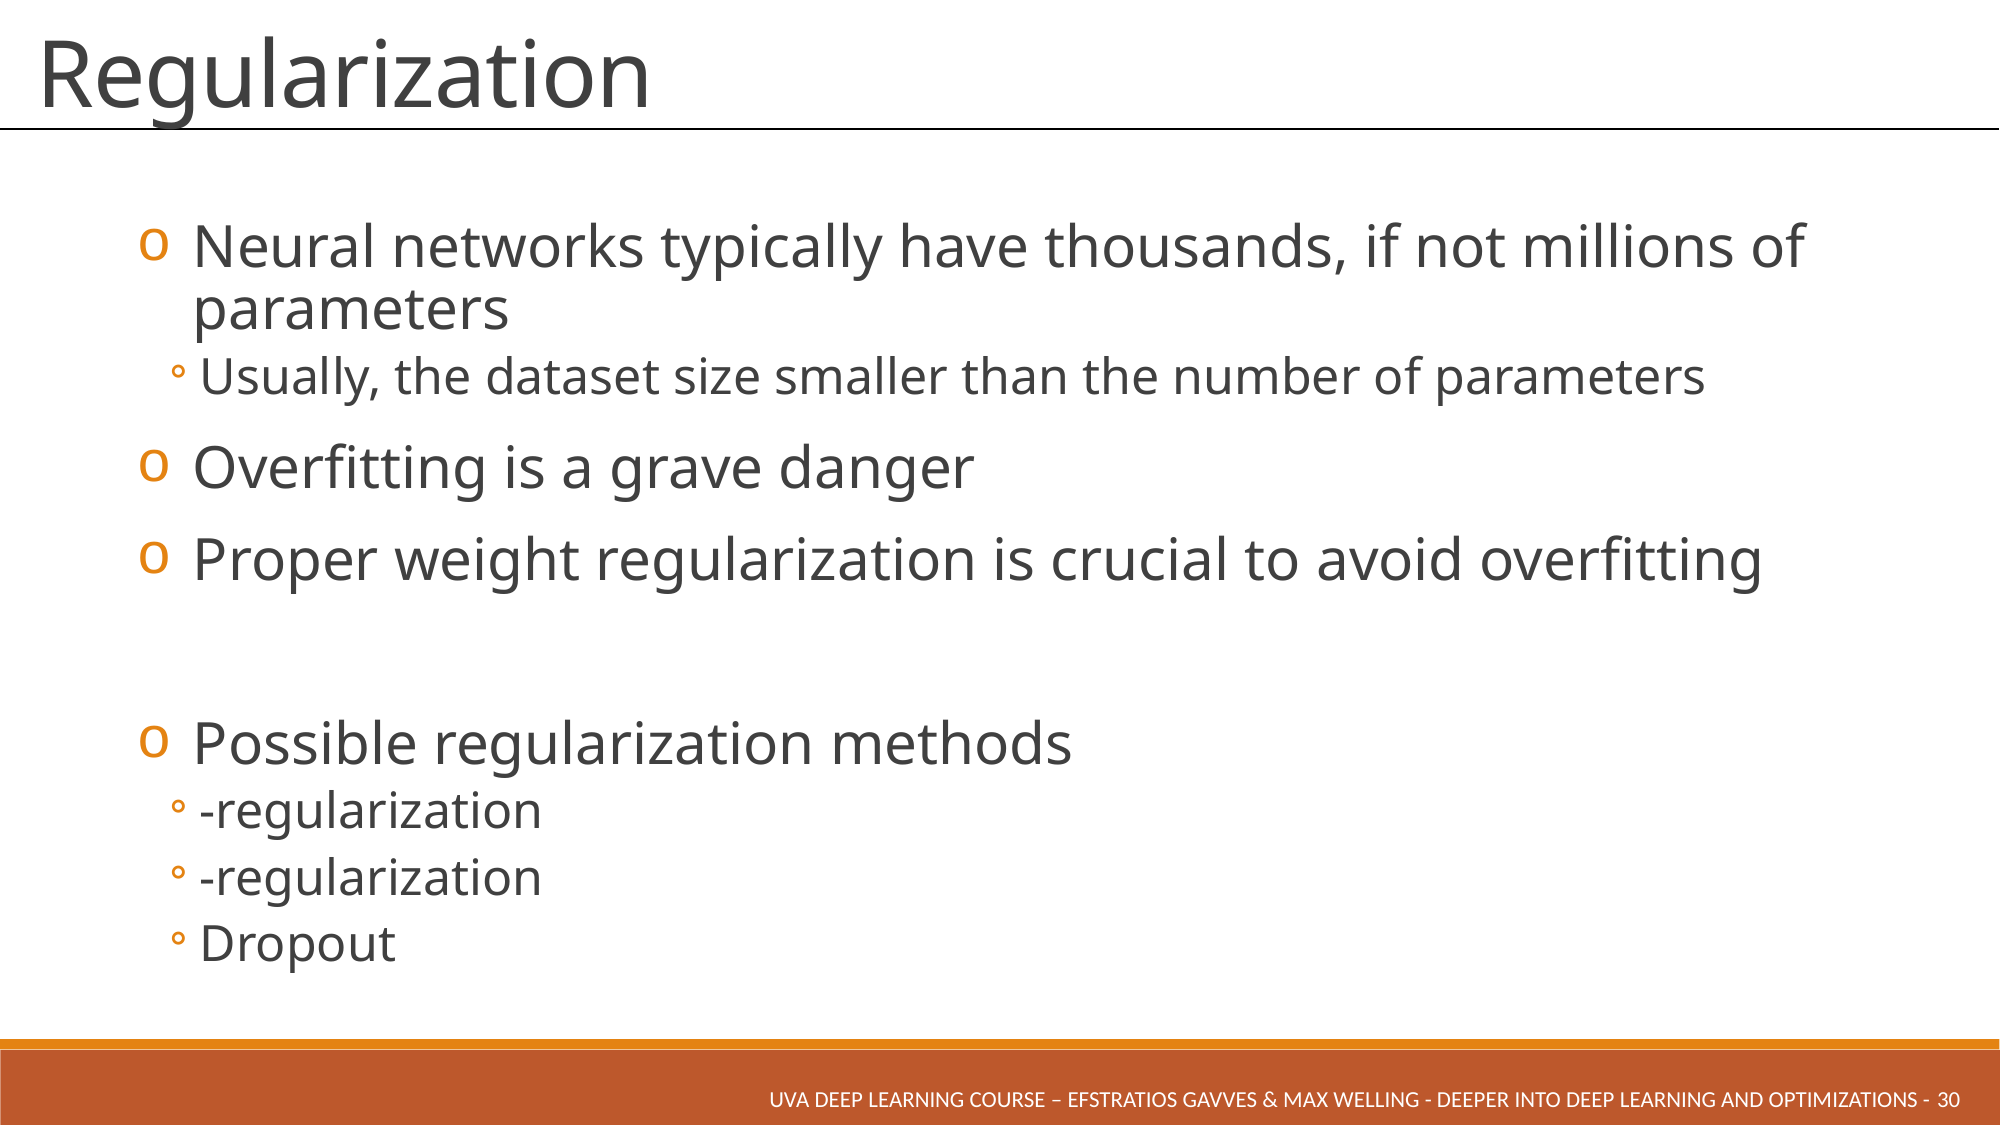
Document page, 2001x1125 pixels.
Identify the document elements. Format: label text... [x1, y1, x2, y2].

title Regularization [21, 23, 1987, 134]
